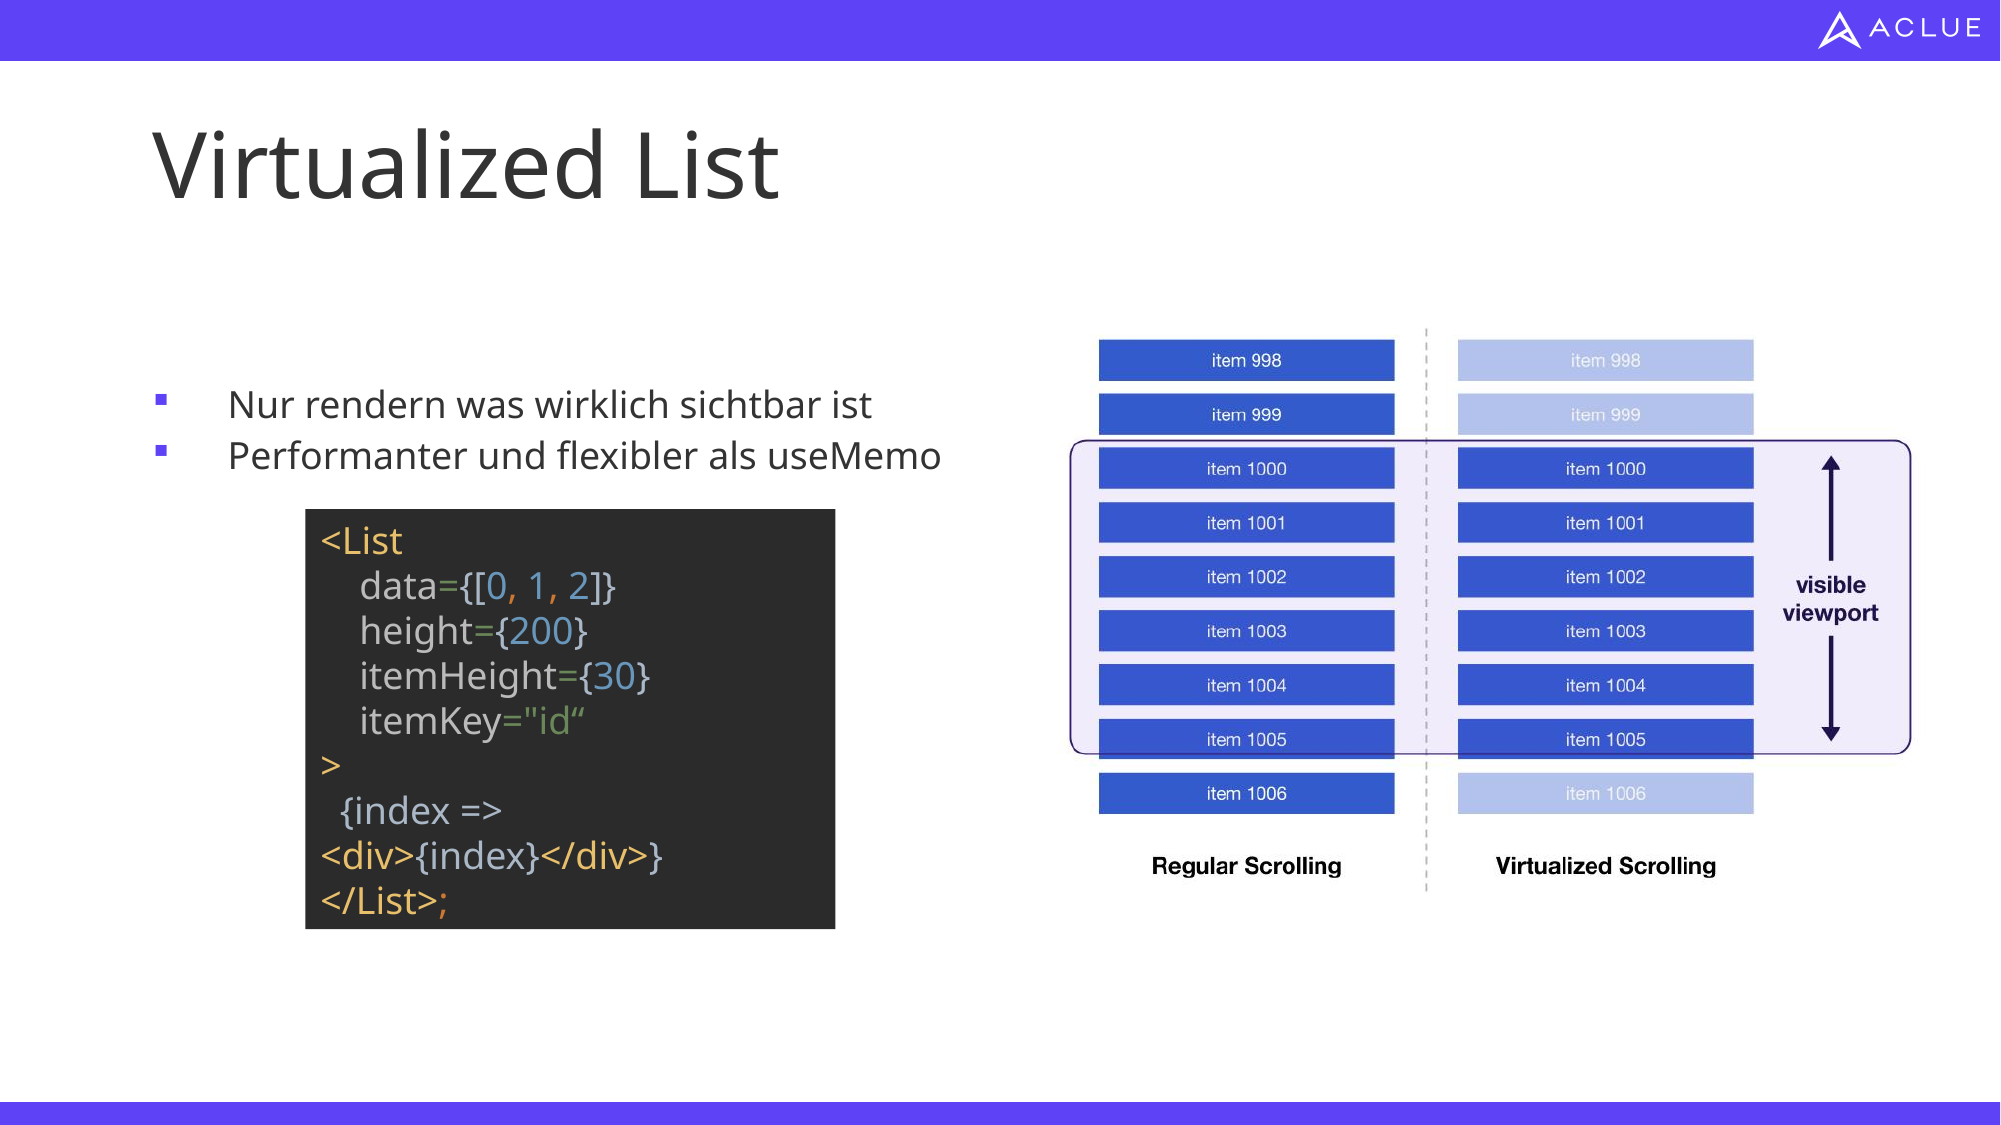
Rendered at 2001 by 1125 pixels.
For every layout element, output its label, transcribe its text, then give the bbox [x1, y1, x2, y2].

title Virtualized List [137, 59, 1863, 278]
picture [1818, 11, 1980, 49]
text_box Nur rendern was wirklich sichtbar ist Performanter und flexibler als useMemo [137, 379, 1043, 849]
picture [1043, 319, 1931, 909]
text_box <List data={[0, 1, 2]} height={200} itemHeight={30} itemKey="id“ > {index => <div>{index}</div>} </List>; [305, 509, 836, 930]
